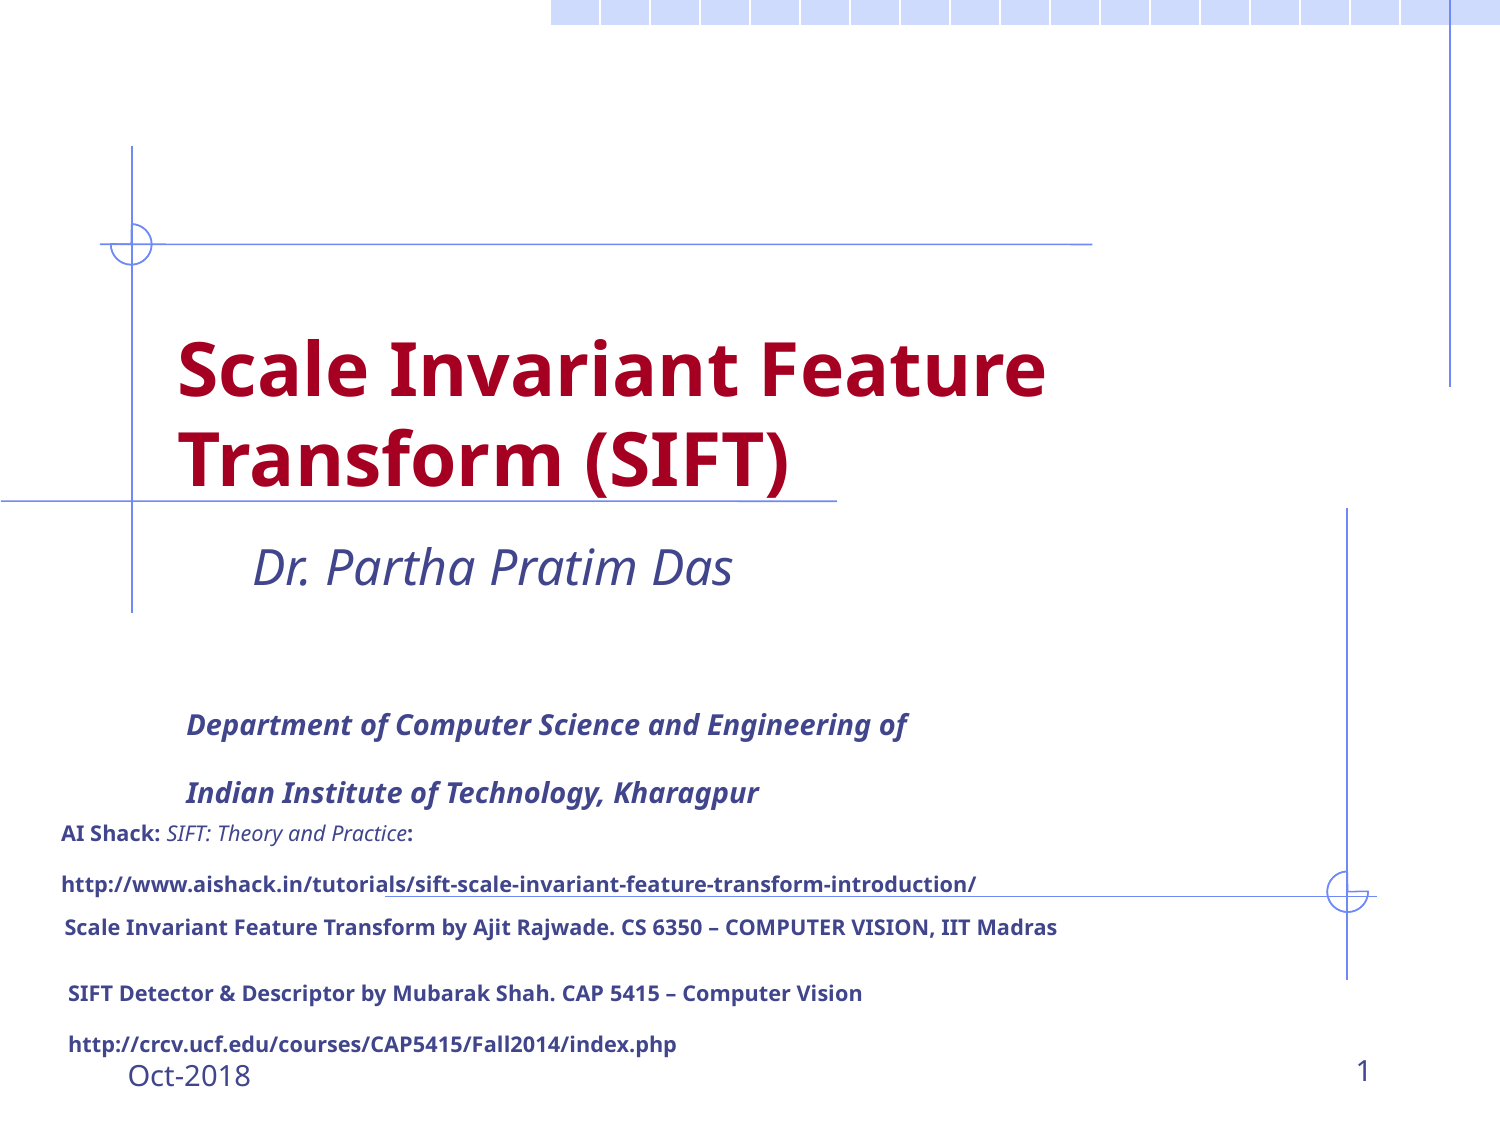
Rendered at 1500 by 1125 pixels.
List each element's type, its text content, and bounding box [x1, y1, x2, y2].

text_box Department of Computer Science and Engineering of Indian Institute of Technology, Kharagpur [171, 664, 1122, 761]
slide_number 1 [1074, 1025, 1388, 1100]
text_box AI Shack: SIFT: Theory and Practice: http://www.aishack.in/tutorials/sift-scale-invariant-feature-transform-introduction/ [46, 786, 1440, 863]
text_box SIFT Detector & Descriptor by Mubarak Shah. CAP 5415 – Computer Vision http://crcv.ucf.edu/courses/CAP5415/Fall2014/index.php [53, 947, 1049, 1024]
subtitle Dr. Partha Pratim Das [237, 437, 1500, 700]
slide_number Oct-2018 [112, 1025, 425, 1100]
title Scale Invariant Feature Transform (SIFT) [162, 321, 1438, 510]
text_box Scale Invariant Feature Transform by Ajit Rajwade. CS 6350 – COMPUTER VISION, IIT Madras [49, 881, 1270, 958]
